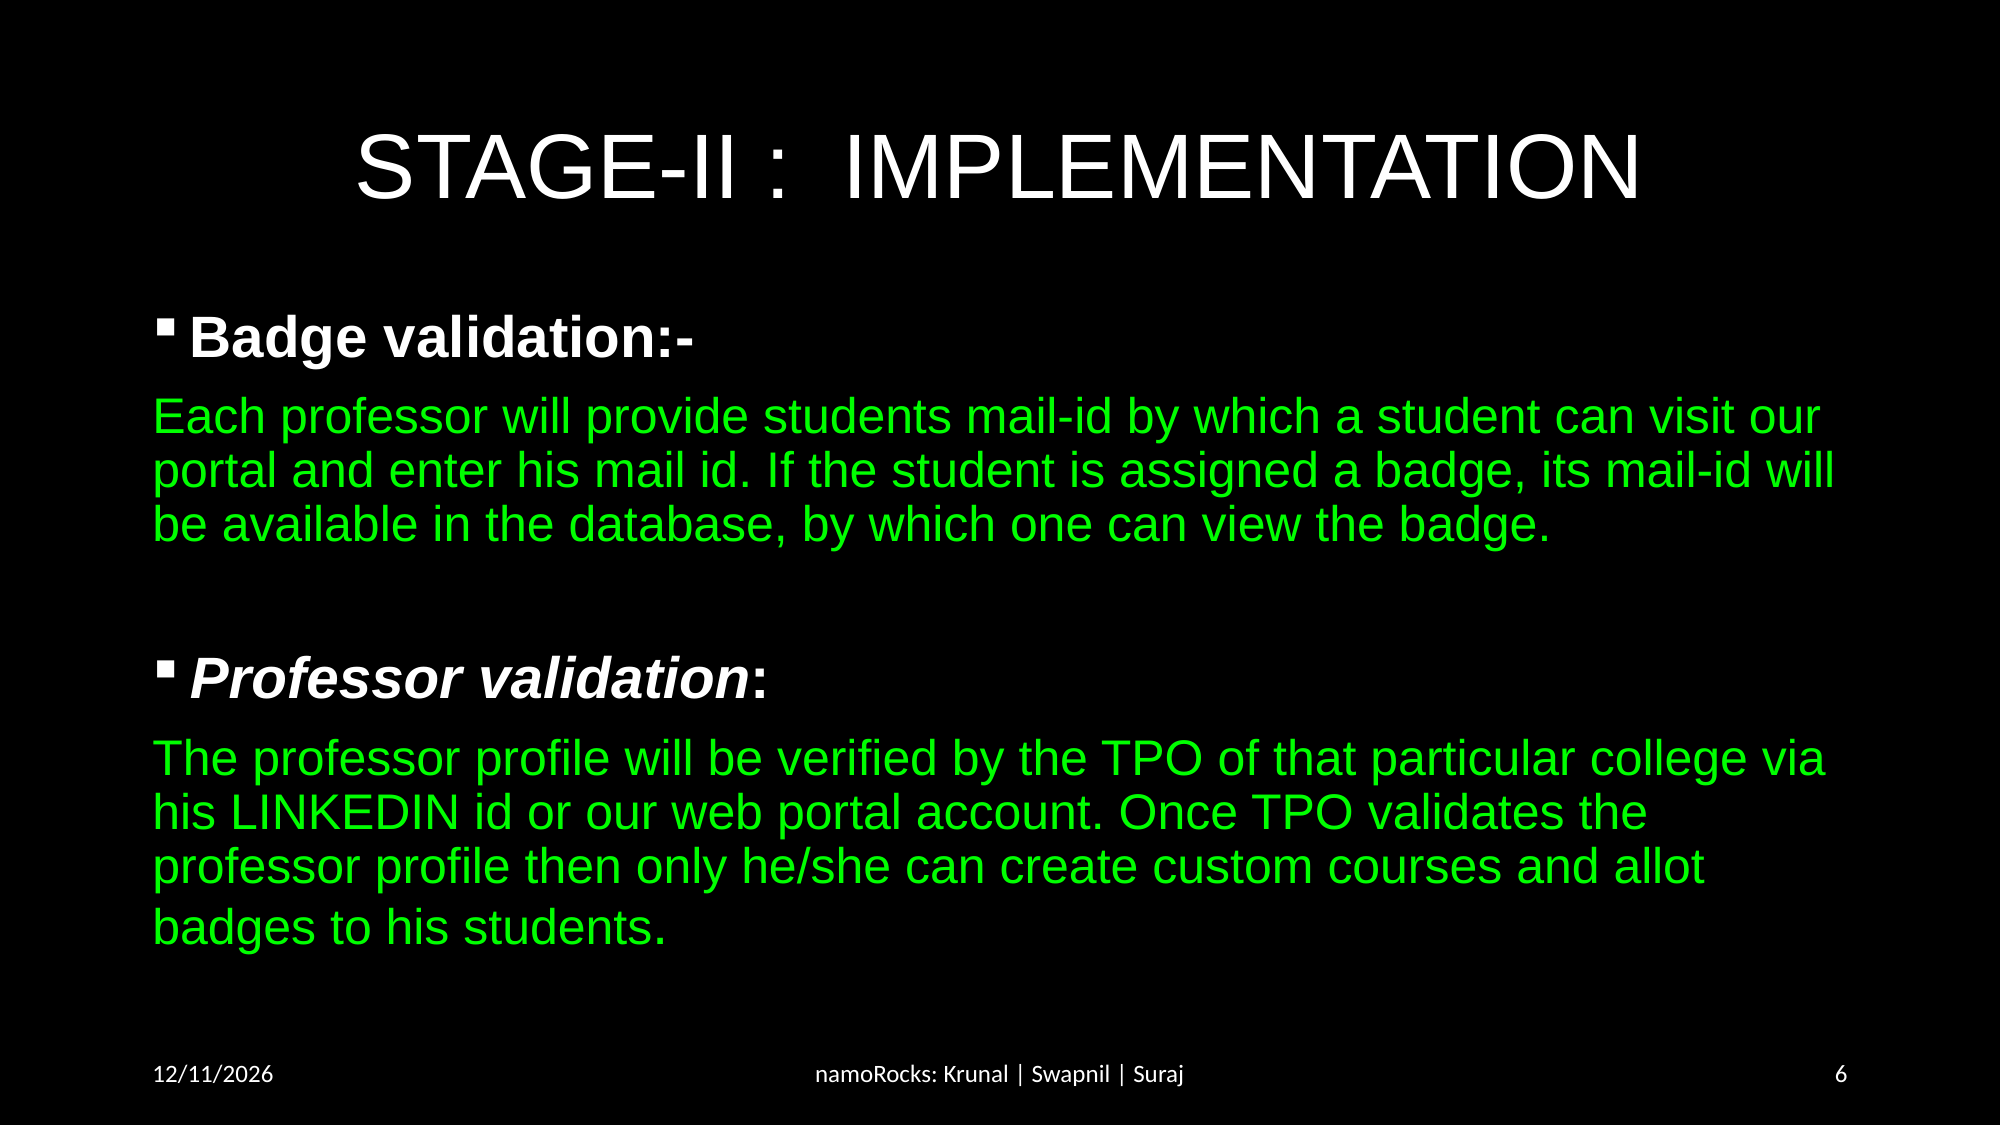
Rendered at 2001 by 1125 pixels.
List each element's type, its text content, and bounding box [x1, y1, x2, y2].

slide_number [137, 1042, 588, 1103]
list Badge validation:- Each professor will provide students mail-id by which a student can visit our portal and enter his mail id. If the student is assigned a badge, its mail-id will be available in the database, by which one can view the badge. Professor validation: The professor profile will be verified by the TPO of that particular college via his LINKEDIN id or our web portal account. Once TPO validates the professor profile then only he/she can create custom courses and allot badges to his students. [137, 299, 1863, 1014]
slide_number 6 [1412, 1042, 1863, 1103]
title STAGE-II : IMPLEMENTATION [137, 59, 1863, 278]
footer namoRocks: Krunal | Swapnil | Suraj [662, 1042, 1338, 1103]
